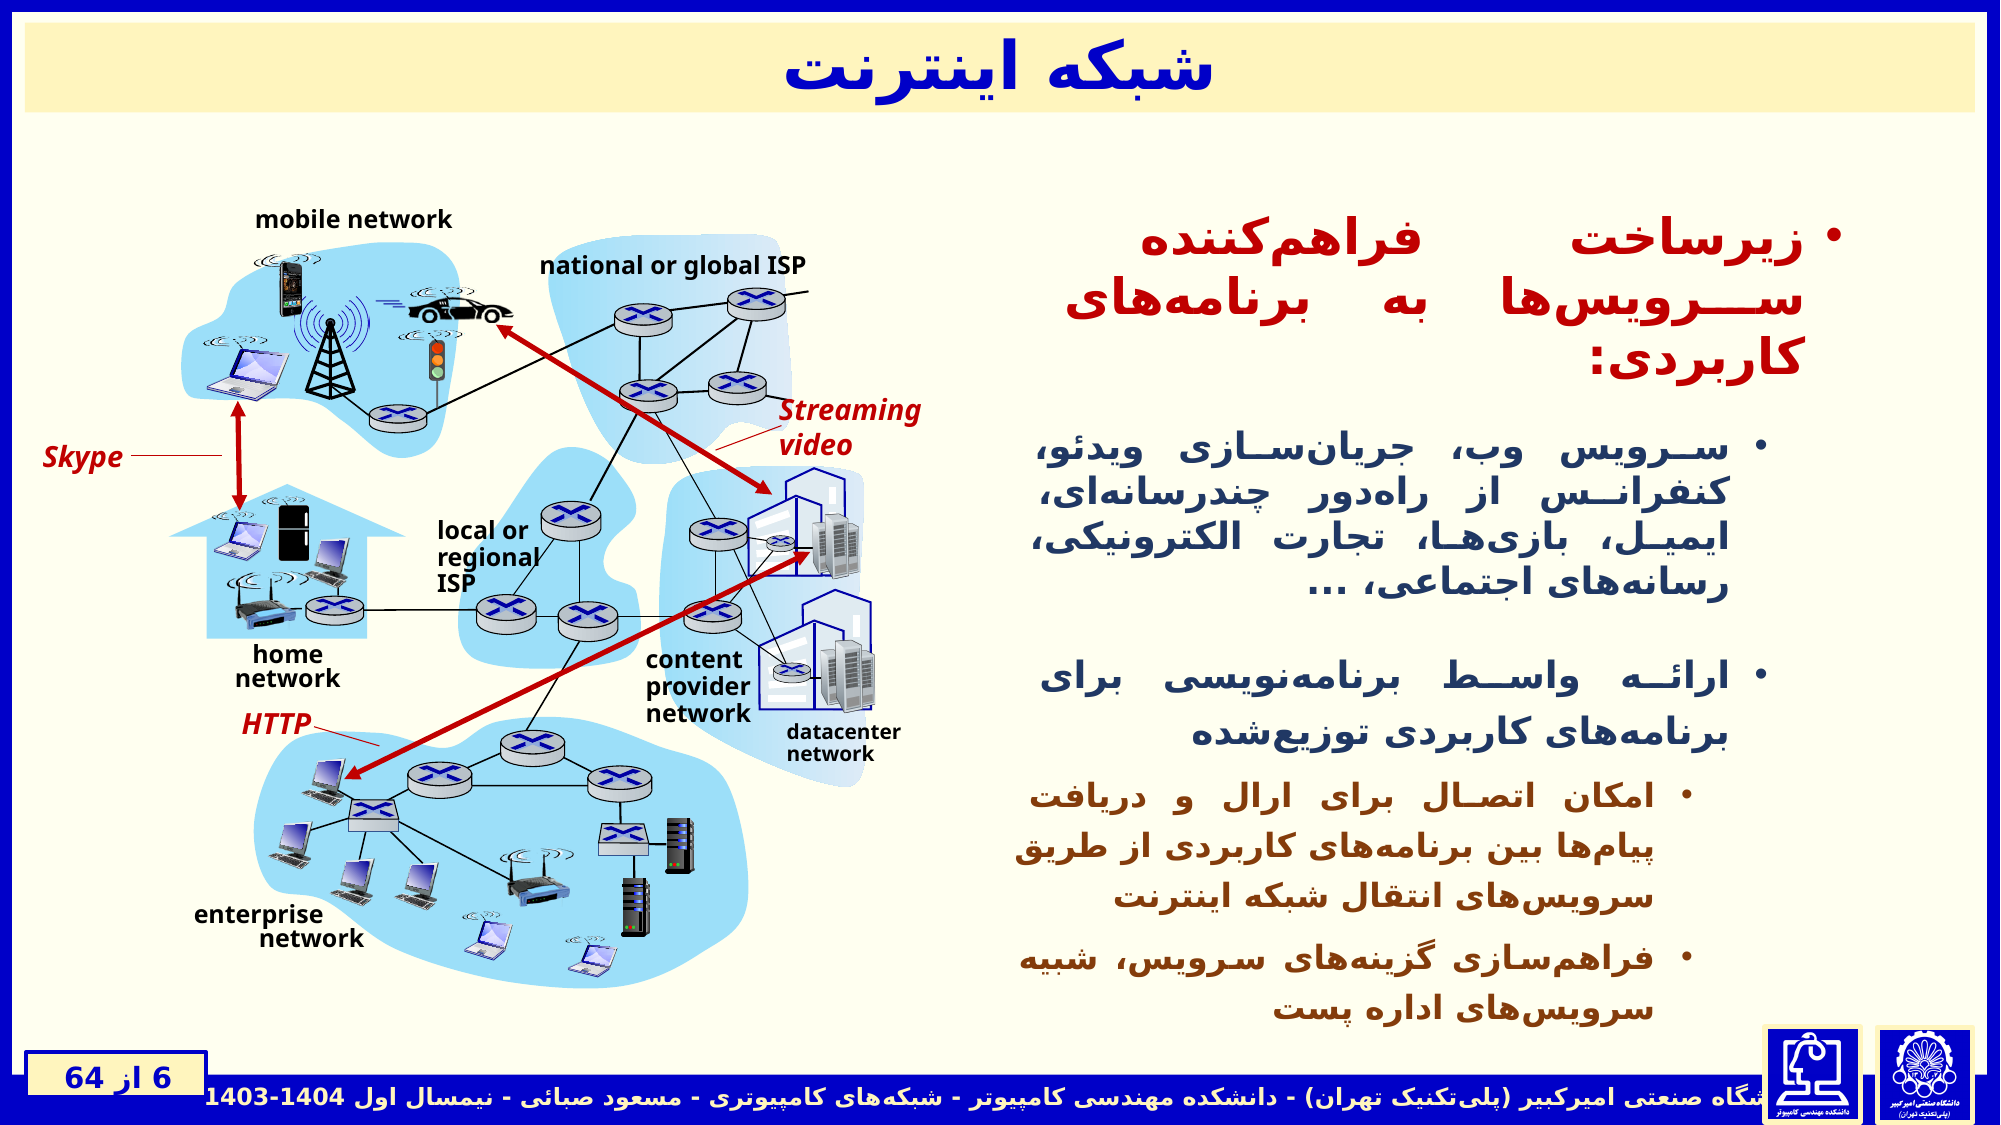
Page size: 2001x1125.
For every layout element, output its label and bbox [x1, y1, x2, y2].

text_box [0, 0, 2000, 1125]
